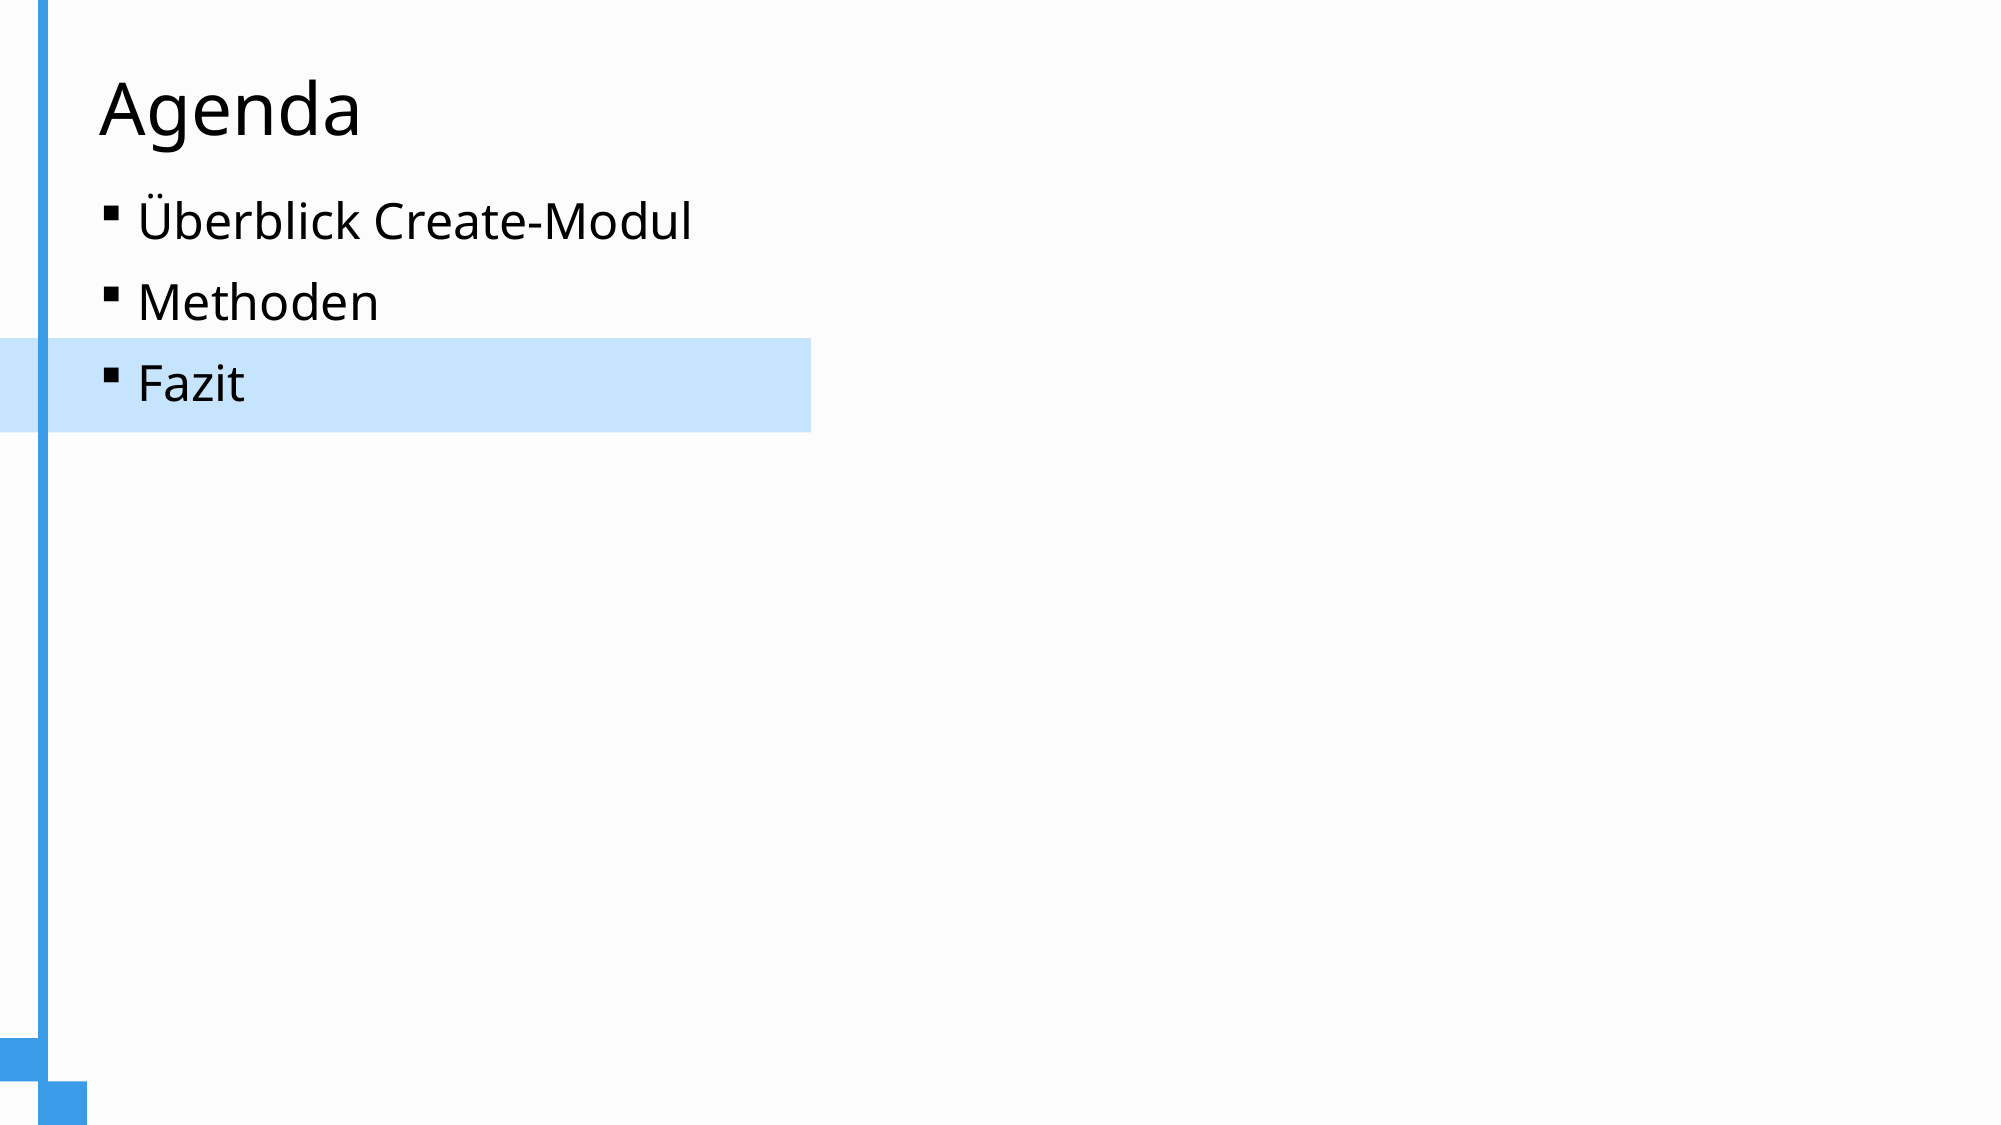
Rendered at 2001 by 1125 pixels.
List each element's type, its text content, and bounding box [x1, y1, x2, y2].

title Agenda [84, 64, 1810, 132]
list Überblick Create-Modul Methoden Fazit [84, 182, 1185, 988]
text_box [0, 337, 38, 433]
text_box [48, 337, 84, 433]
